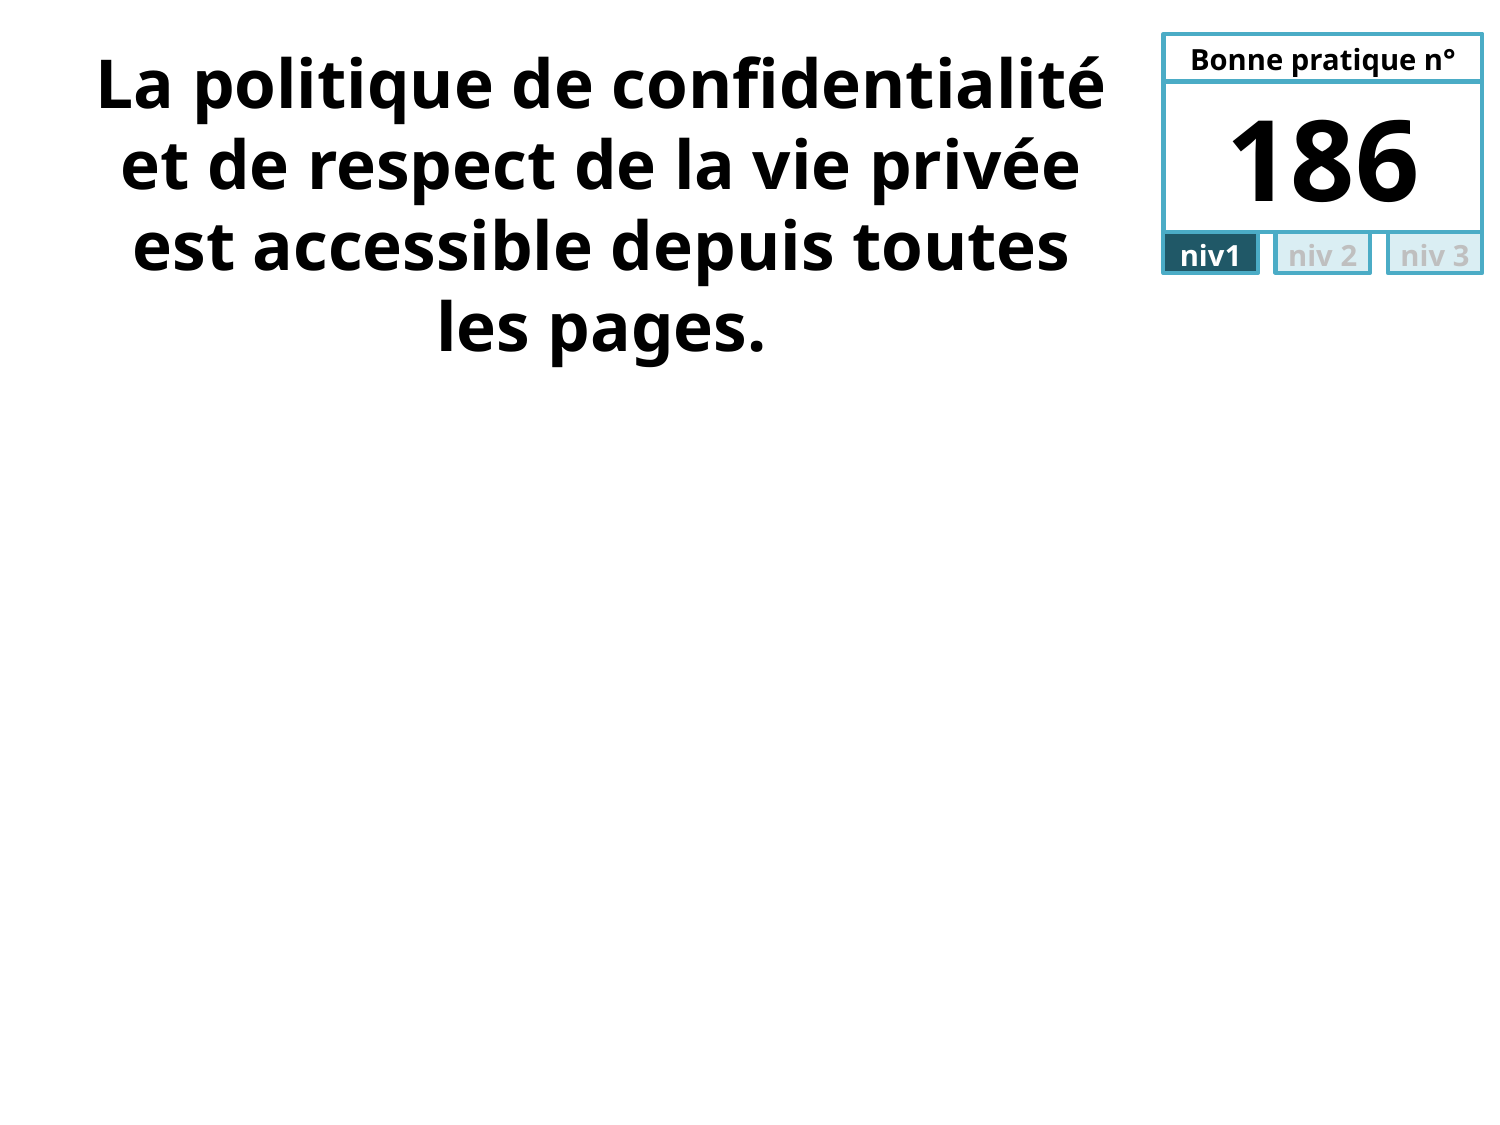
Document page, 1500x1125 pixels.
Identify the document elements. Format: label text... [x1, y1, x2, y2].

title La politique de confidentialité et de respect de la vie privée est accessible depuis toutes les pages. [75, 33, 1128, 222]
list 186 [1161, 79, 1484, 234]
